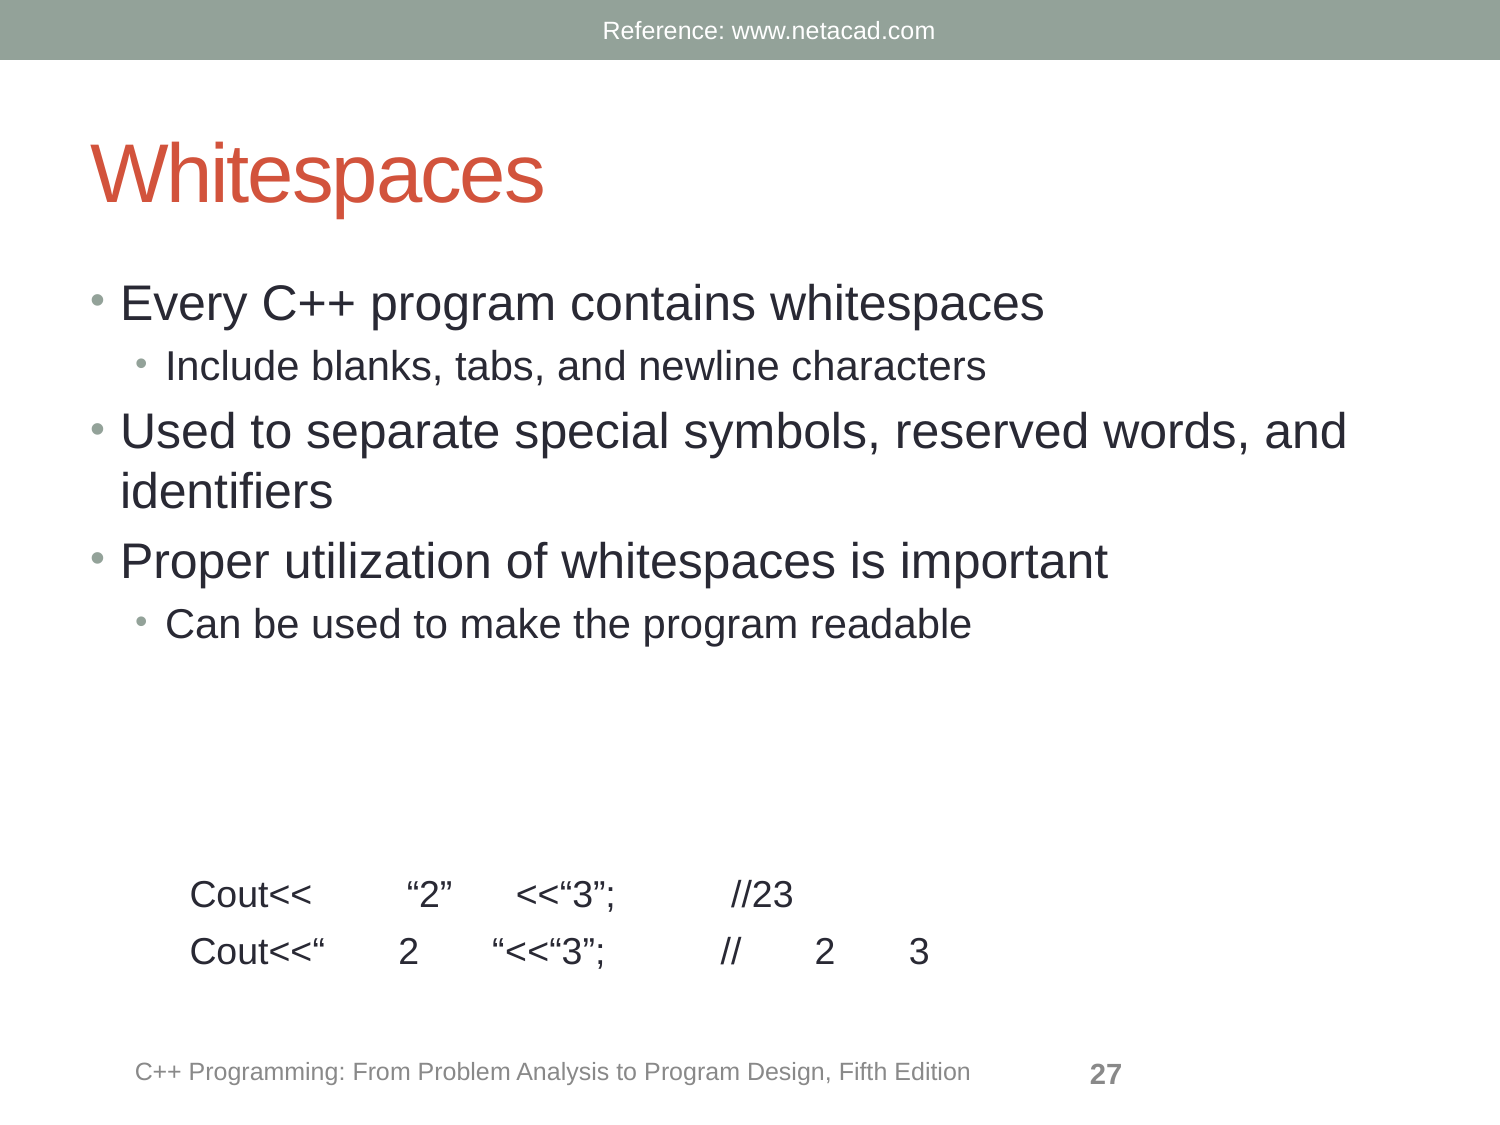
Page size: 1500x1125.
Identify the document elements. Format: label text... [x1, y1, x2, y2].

title Whitespaces [75, 87, 1425, 250]
text_box C++ Programming: From Problem Analysis to Program Design, Fifth Edition [74, 1037, 988, 1103]
text_box Cout<< “2” <<“3”; //23 Cout<<“ 2 “<<“3”; // 2 3 [174, 862, 988, 980]
slide_number 27 [1074, 1042, 1425, 1103]
list Every C++ program contains whitespaces Include blanks, tabs, and newline characters Used to separate special symbols, reserved words, and identifiers Proper utilization of whitespaces is important Can be used to make the program readable [75, 262, 1425, 1063]
footer Reference: www.netacad.com [301, 3, 1238, 57]
